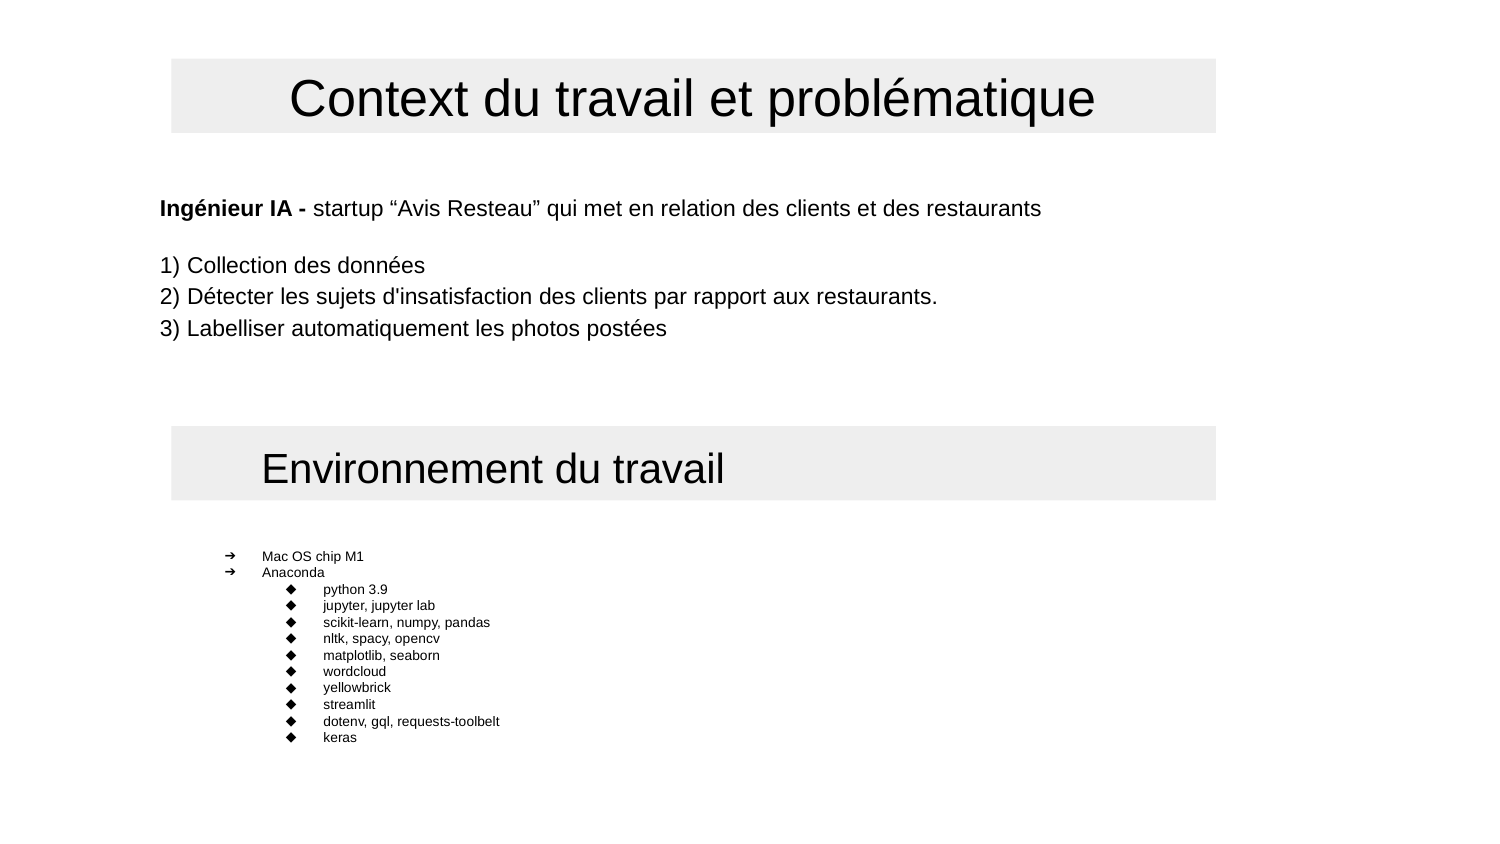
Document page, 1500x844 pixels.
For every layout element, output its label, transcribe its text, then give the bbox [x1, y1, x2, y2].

text_box Context du travail et problématique [171, 58, 1216, 133]
text_box Environnement du travail [171, 426, 1216, 501]
text_box Ingénieur IA - startup “Avis Resteau” qui met en relation des clients et des restaurants 1) Collection des données 2) Détecter les sujets d'insatisfaction des clients par rapport aux restaurants. 3) Labelliser automatiquement les photos postées [70, 174, 1468, 396]
text_box Mac OS chip M1 Anaconda python 3.9 jupyter, jupyter lab scikit-learn, numpy, pandas nltk, spacy, opencv matplotlib, seaborn wordcloud yellowbrick streamlit dotenv, gql, requests-toolbelt keras [185, 530, 1077, 762]
